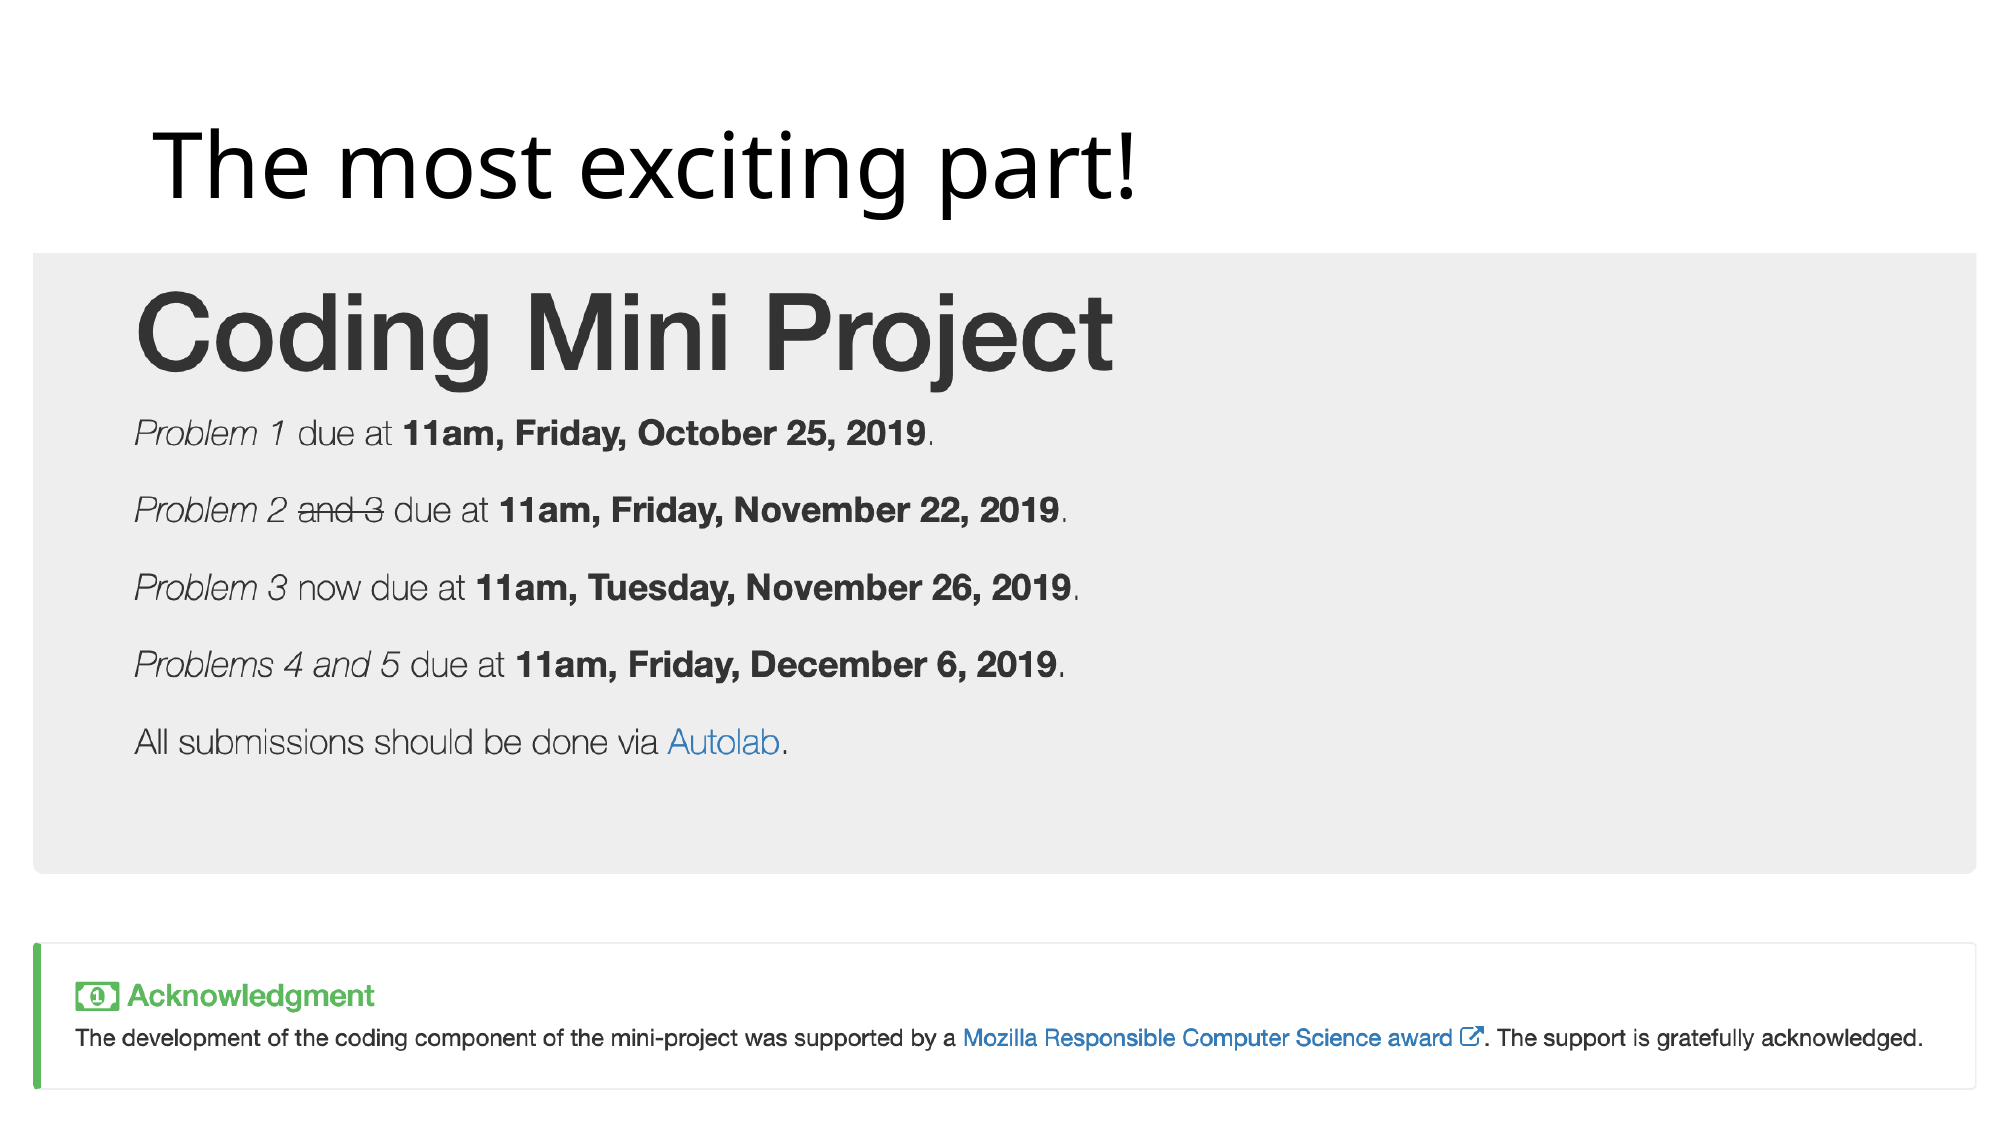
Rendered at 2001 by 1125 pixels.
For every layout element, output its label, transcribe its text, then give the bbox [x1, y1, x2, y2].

title The most exciting part! [137, 59, 1863, 253]
picture [0, 253, 2000, 1125]
